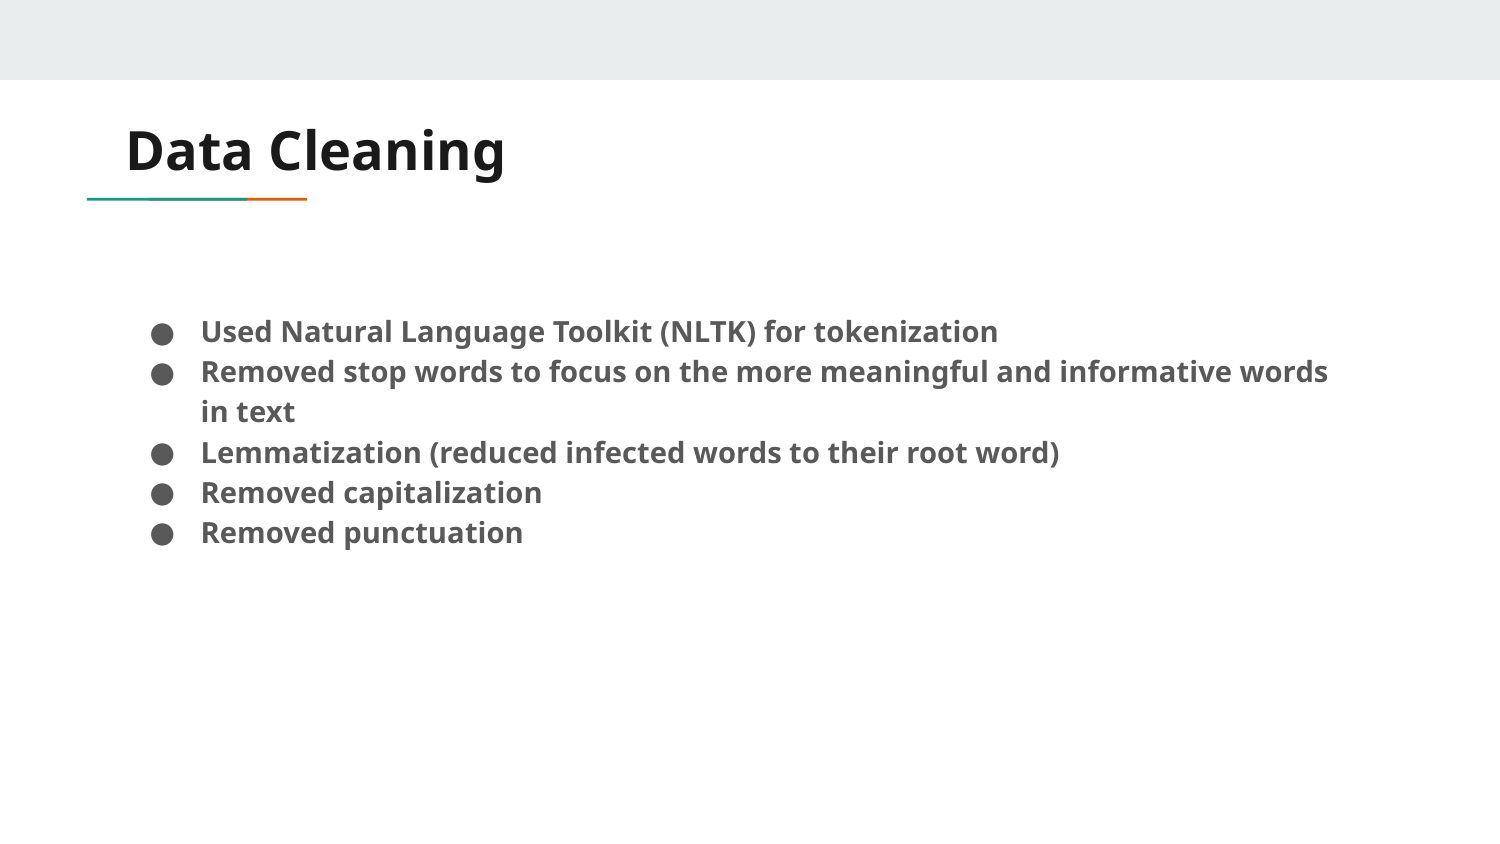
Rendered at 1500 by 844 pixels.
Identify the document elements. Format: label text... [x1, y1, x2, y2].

list Used Natural Language Toolkit (NLTK) for tokenization Removed stop words to focus on the more meaningful and informative words in text Lemmatization (reduced infected words to their root word) Removed capitalization Removed punctuation [110, 293, 1372, 665]
title Data Cleaning [110, 101, 1372, 190]
